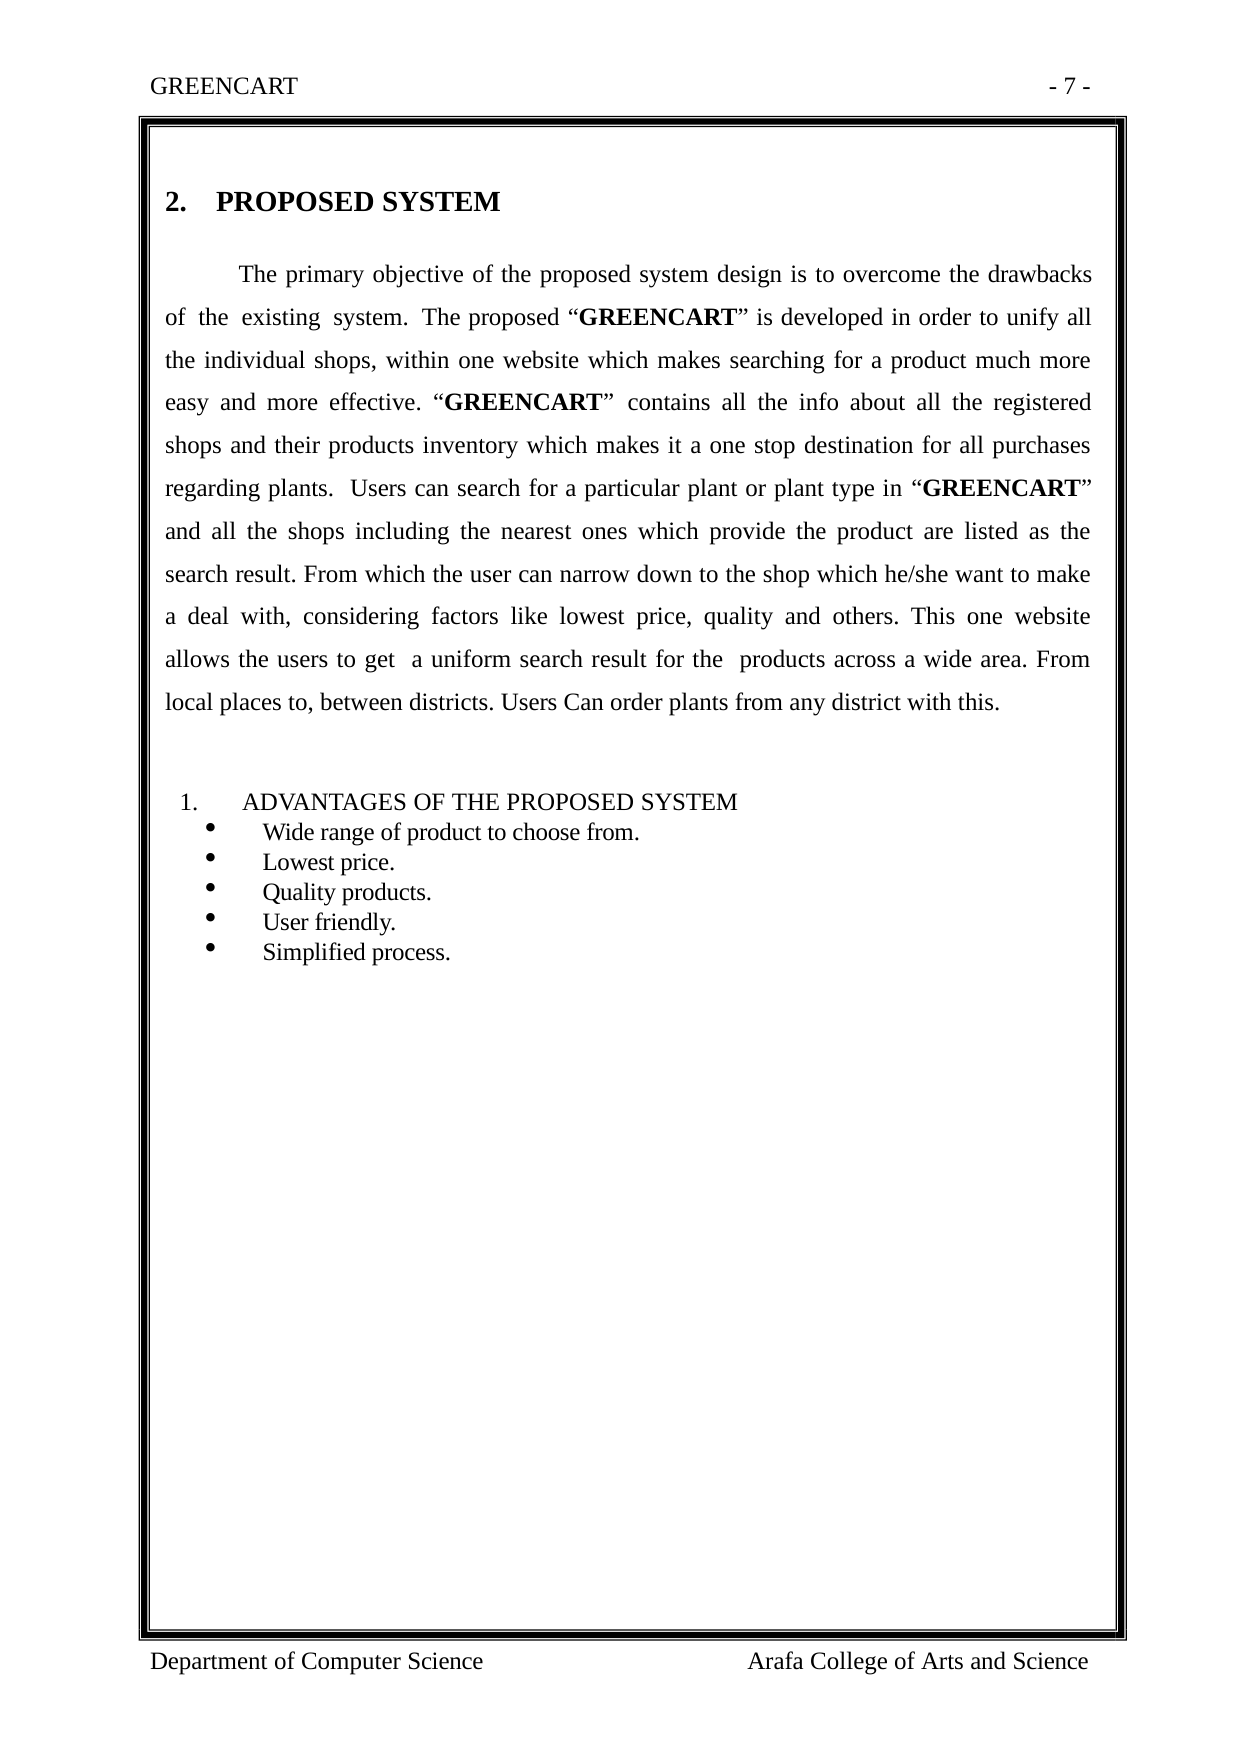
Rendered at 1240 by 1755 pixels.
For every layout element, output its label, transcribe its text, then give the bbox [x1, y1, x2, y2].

text_box PROPOSED SYSTEM The primary objective of the proposed system design is to overcome the drawbacks of the existing system. The proposed “GREENCART” is developed in order to unify all the individual shops, within one website which makes searching for a product much more easy and more effective. “GREENCART” contains all the info about all the registered shops and their products inventory which makes it a one stop destination for all purchases regarding plants. Users can search for a particular plant or plant type in “GREENCART” and all the shops including the nearest ones which provide the product are listed as the search result. From which the user can narrow down to the shop which he/she want to make a deal with, considering factors like lowest price, quality and others. This one website allows the users to get a uniform search result for the products across a wide area. From local places to, between districts. Users Can order plants from any district with this. ADVANTAGES OF THE PROPOSED SYSTEM Wide range of product to choose from. Lowest price. Quality products. User friendly. Simplified process. [162, 135, 1093, 966]
footer Arafa College of Arts and Science [745, 1645, 1093, 1755]
text_box - 7 - [1046, 67, 1093, 99]
slide_number Department of Computer Science [147, 1645, 488, 1755]
text_box GREENCART [147, 67, 416, 99]
text_box [138, 115, 1127, 1641]
